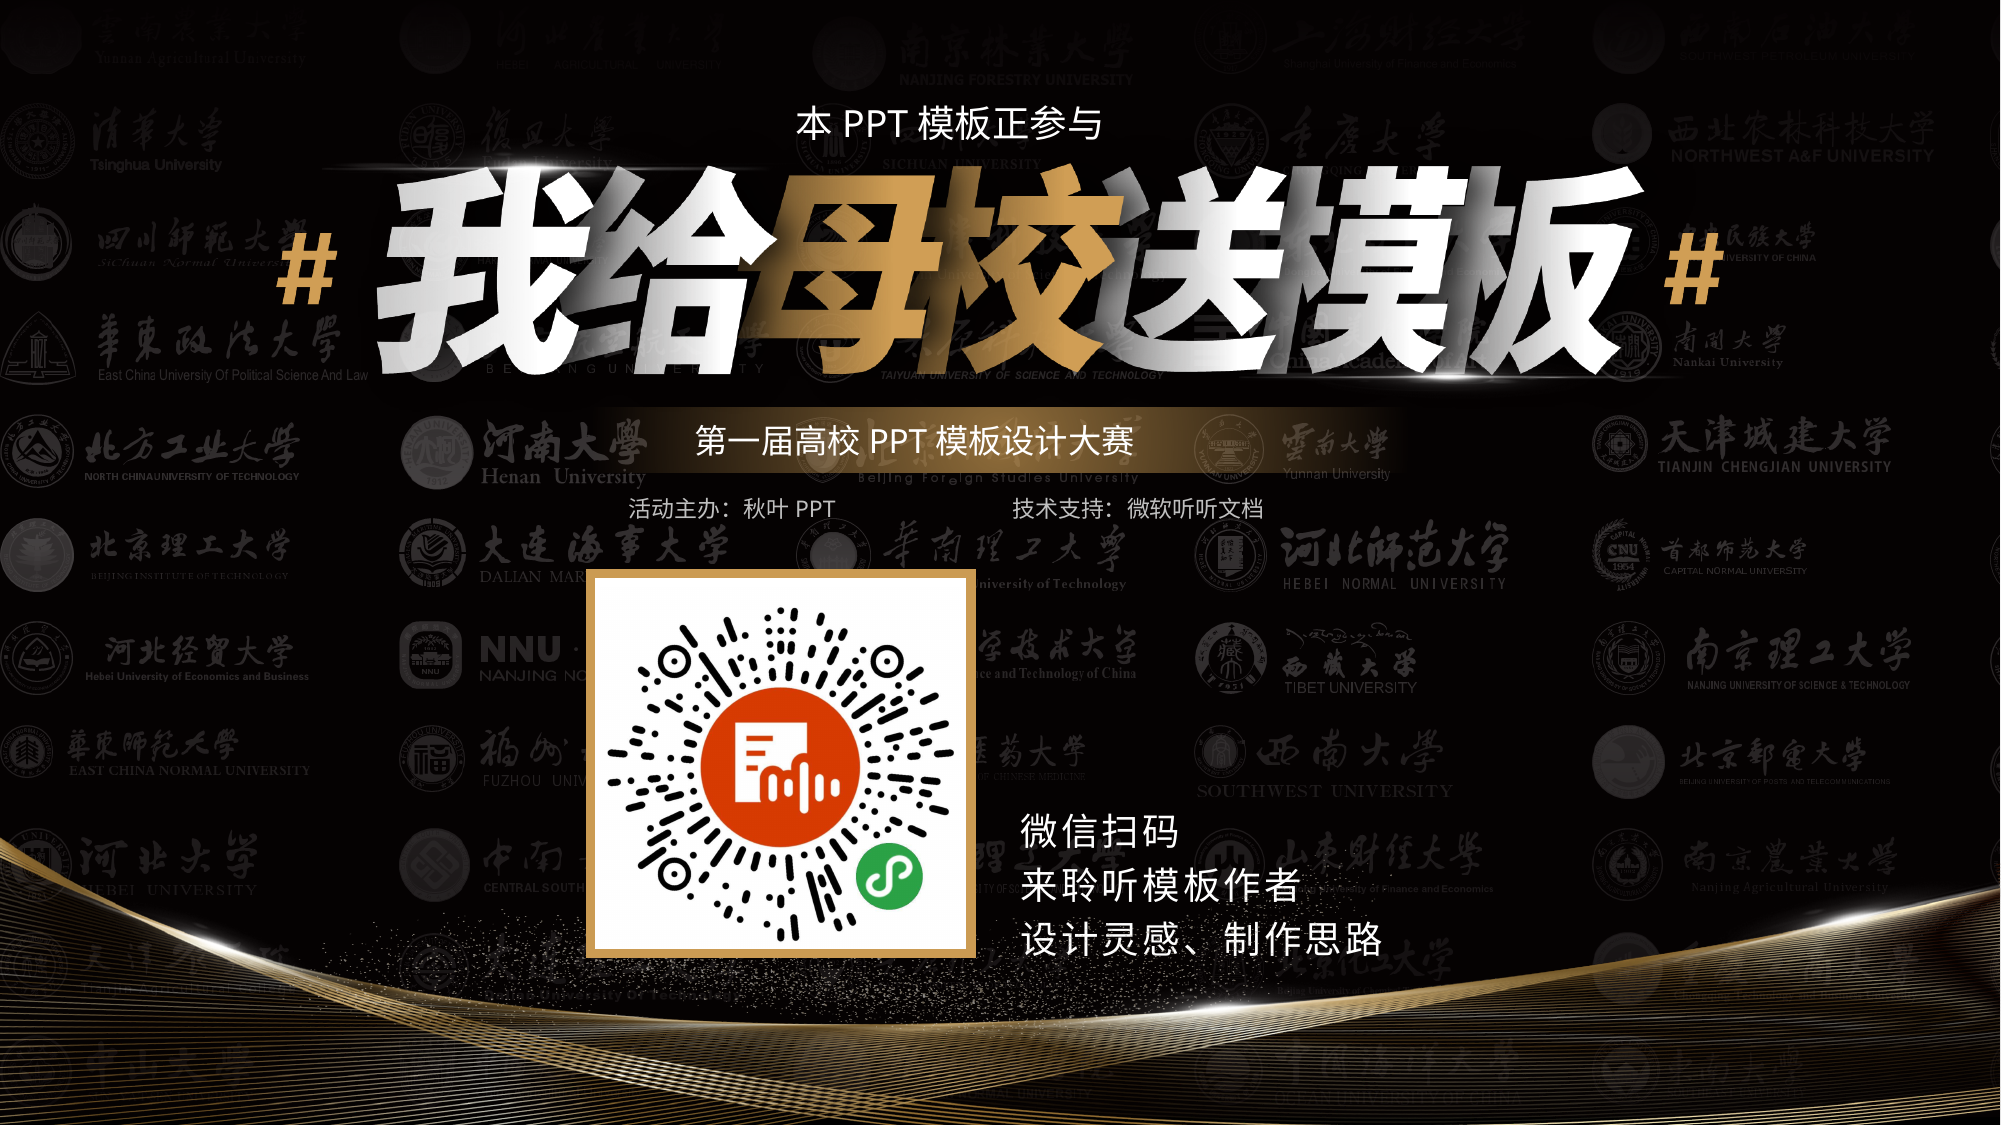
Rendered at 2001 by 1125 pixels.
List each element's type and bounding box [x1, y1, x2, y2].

picture [600, 587, 961, 948]
picture [276, 117, 1724, 421]
picture [0, 618, 2001, 1125]
